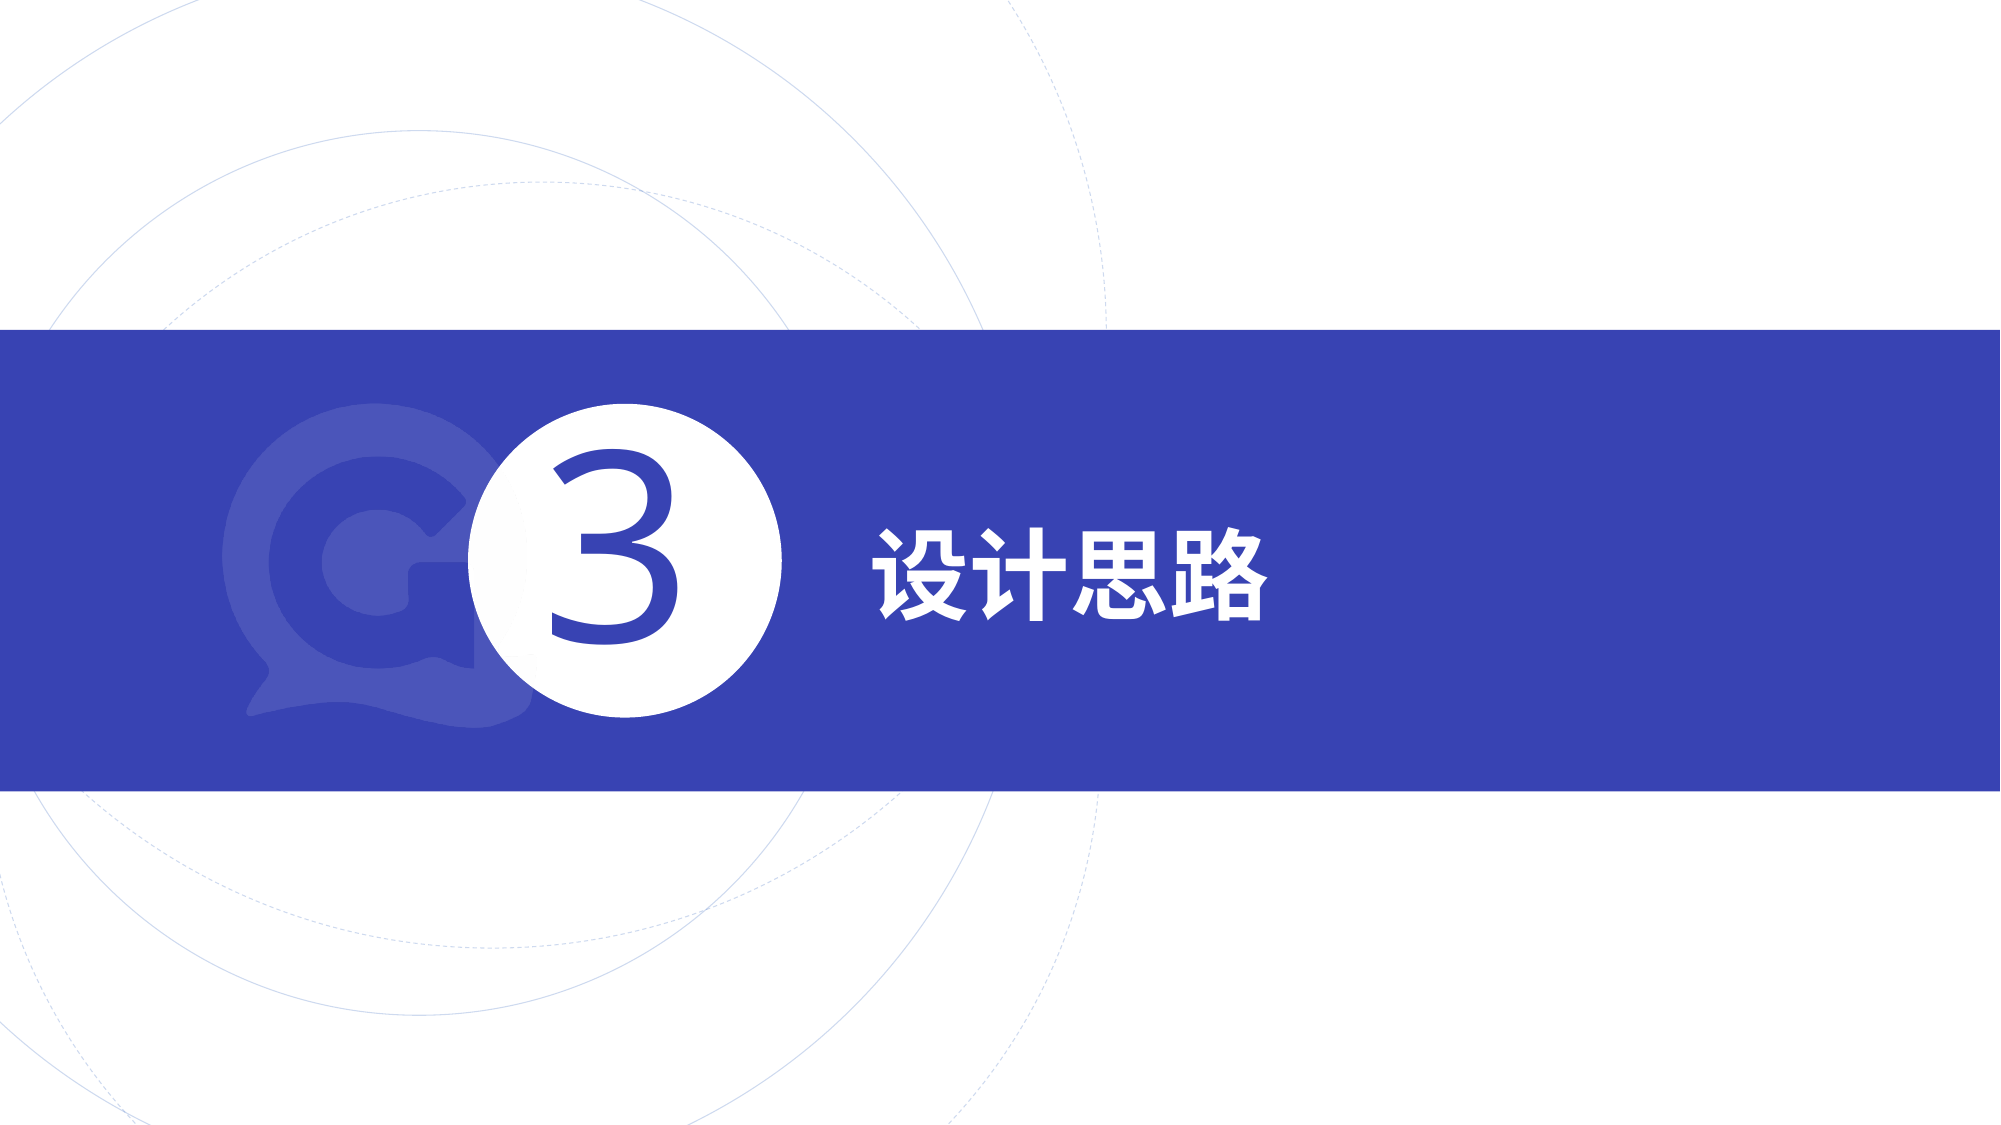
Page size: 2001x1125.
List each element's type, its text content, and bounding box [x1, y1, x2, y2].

picture [222, 403, 537, 728]
text_box 设计思路 [1107, 504, 1914, 640]
text_box [1107, 329, 2000, 792]
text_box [0, 0, 1107, 1125]
